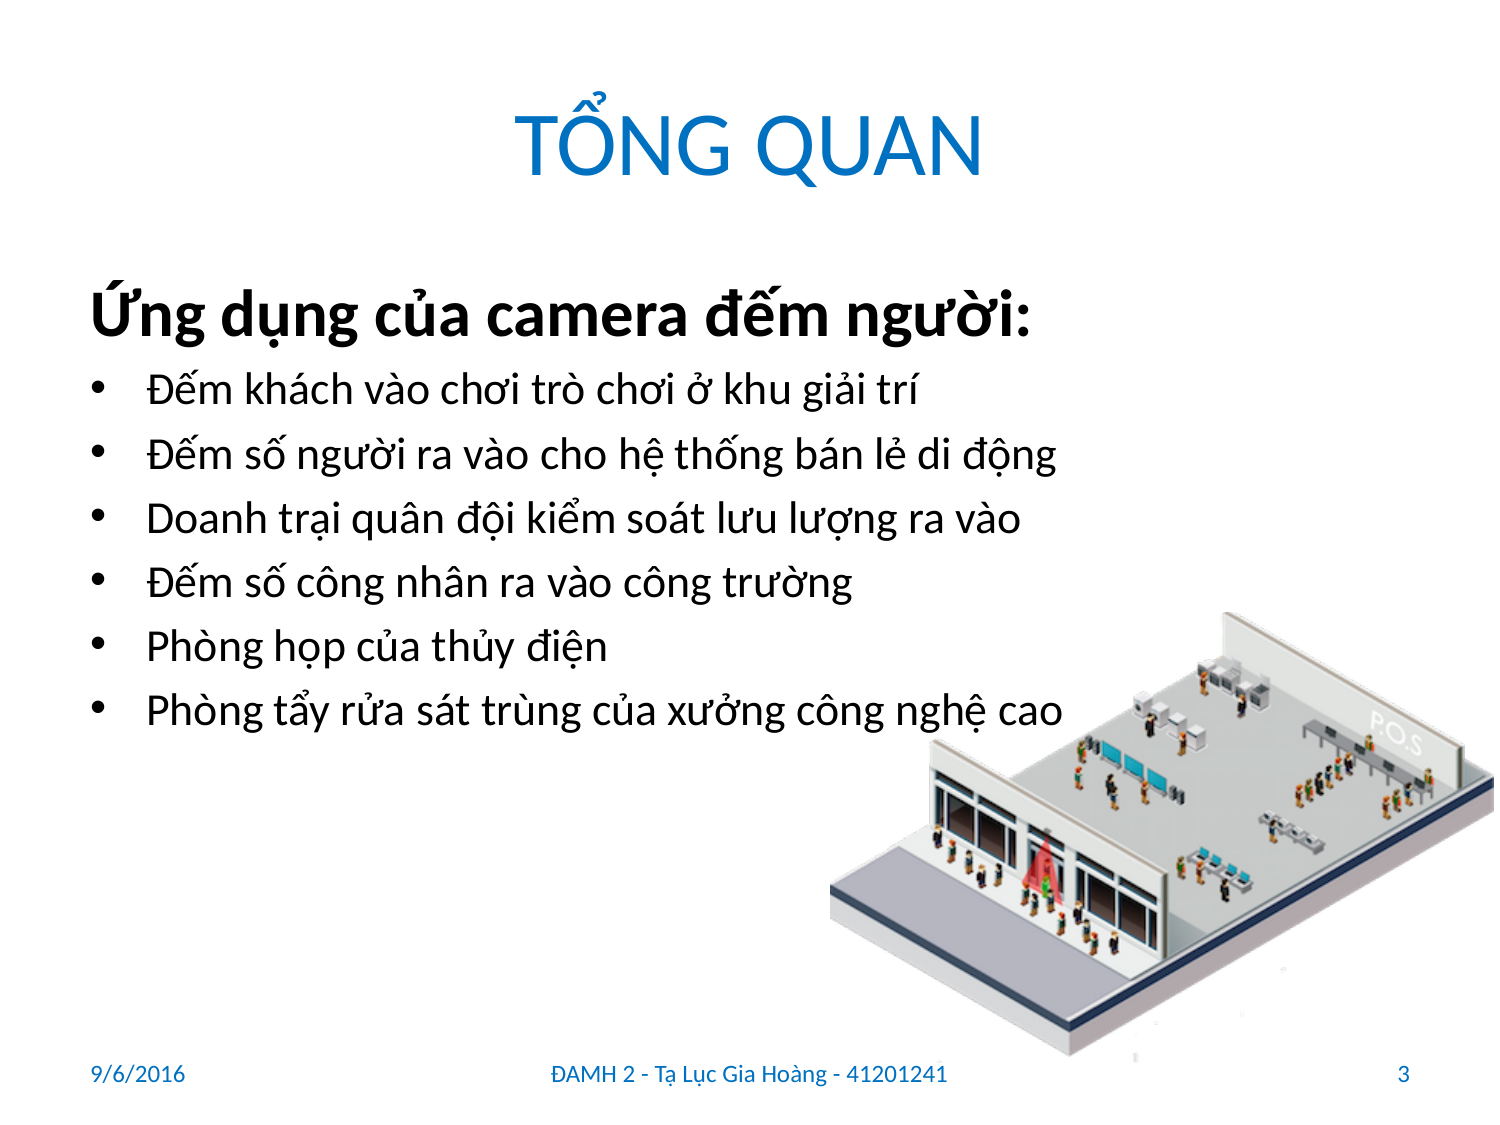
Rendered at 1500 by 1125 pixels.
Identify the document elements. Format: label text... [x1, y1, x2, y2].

list Ứng dụng của camera đếm người: Đếm khách vào chơi trò chơi ở khu giải trí Đếm số người ra vào cho hệ thống bán lẻ di động Doanh trại quân đội kiểm soát lưu lượng ra vào Đếm số công nhân ra vào công trường Phòng họp của thủy điện Phòng tẩy rửa sát trùng của xưởng công nghệ cao [75, 262, 1425, 1005]
footer ĐAMH 2 - Tạ Lục Gia Hoàng - 41201241 [512, 1042, 988, 1103]
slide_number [75, 1042, 425, 1103]
title TỔNG QUAN [75, 45, 1425, 233]
slide_number 3 [1074, 1072, 1425, 1103]
picture [830, 612, 1494, 1063]
